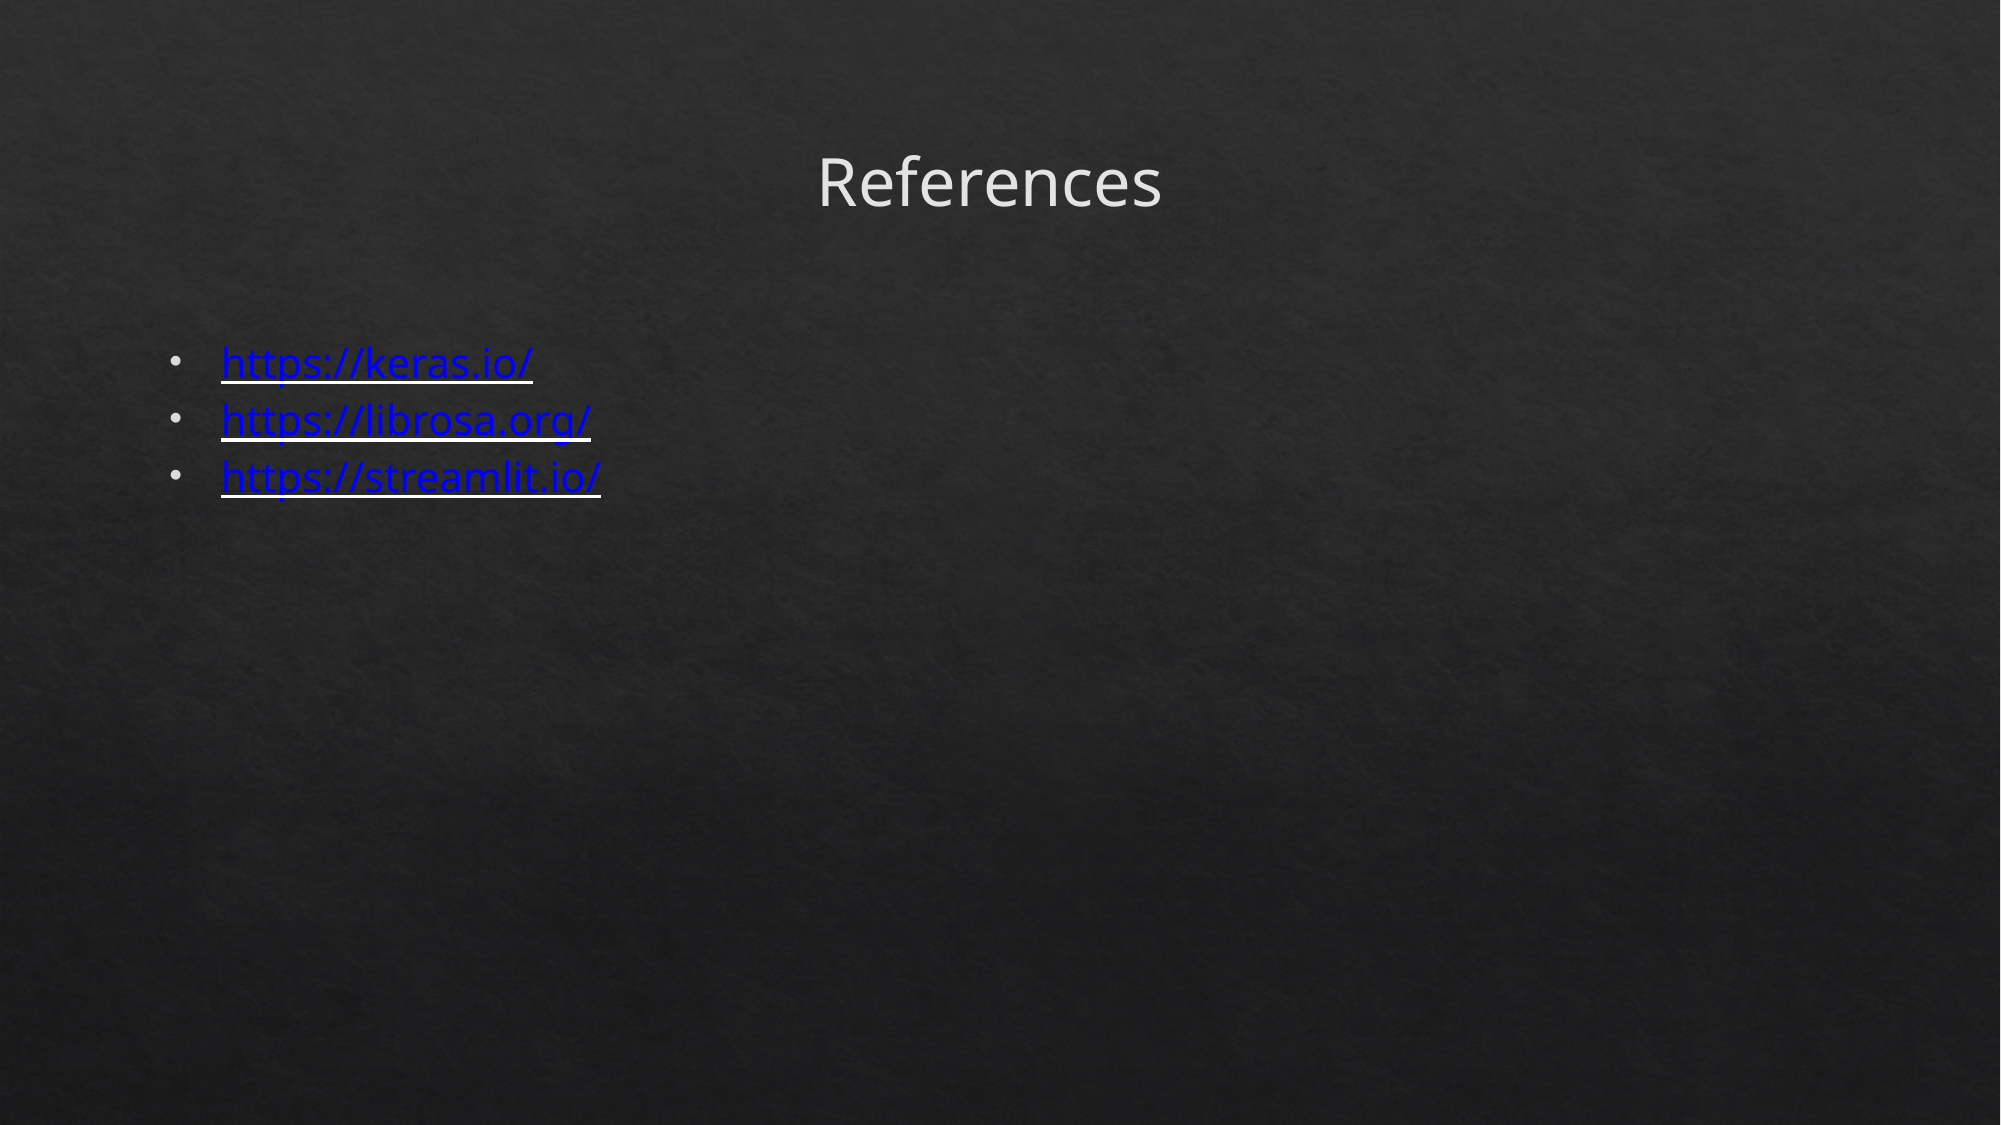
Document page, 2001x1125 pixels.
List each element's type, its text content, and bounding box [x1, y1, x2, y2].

picture [0, 0, 2001, 1125]
text_box References [149, 99, 1849, 259]
text_box https://keras.io/ https://librosa.org/ https://streamlit.io/ [149, 284, 1849, 950]
